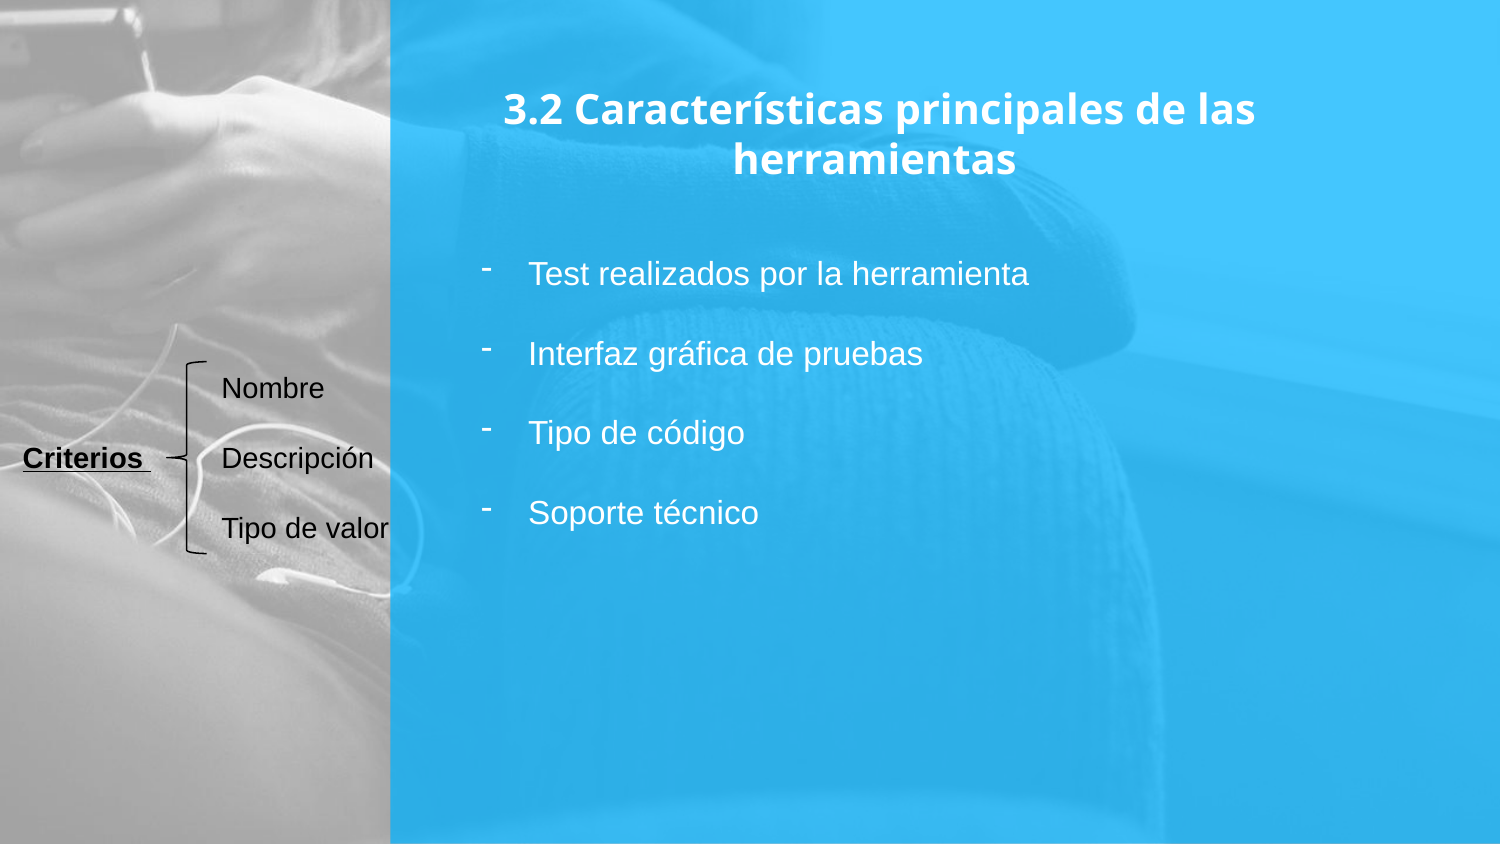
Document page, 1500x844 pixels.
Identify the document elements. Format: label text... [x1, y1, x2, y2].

text_box Criterios [7, 432, 167, 483]
picture [390, 0, 1500, 844]
text_box [166, 360, 207, 555]
text_box Nombre Descripción Tipo de valor [207, 361, 431, 552]
title 3.2 Características principales de las herramientas [371, 67, 1388, 150]
text_box Test realizados por la herramienta Interfaz gráfica de pruebas Tipo de código Soporte técnico [466, 244, 1199, 539]
